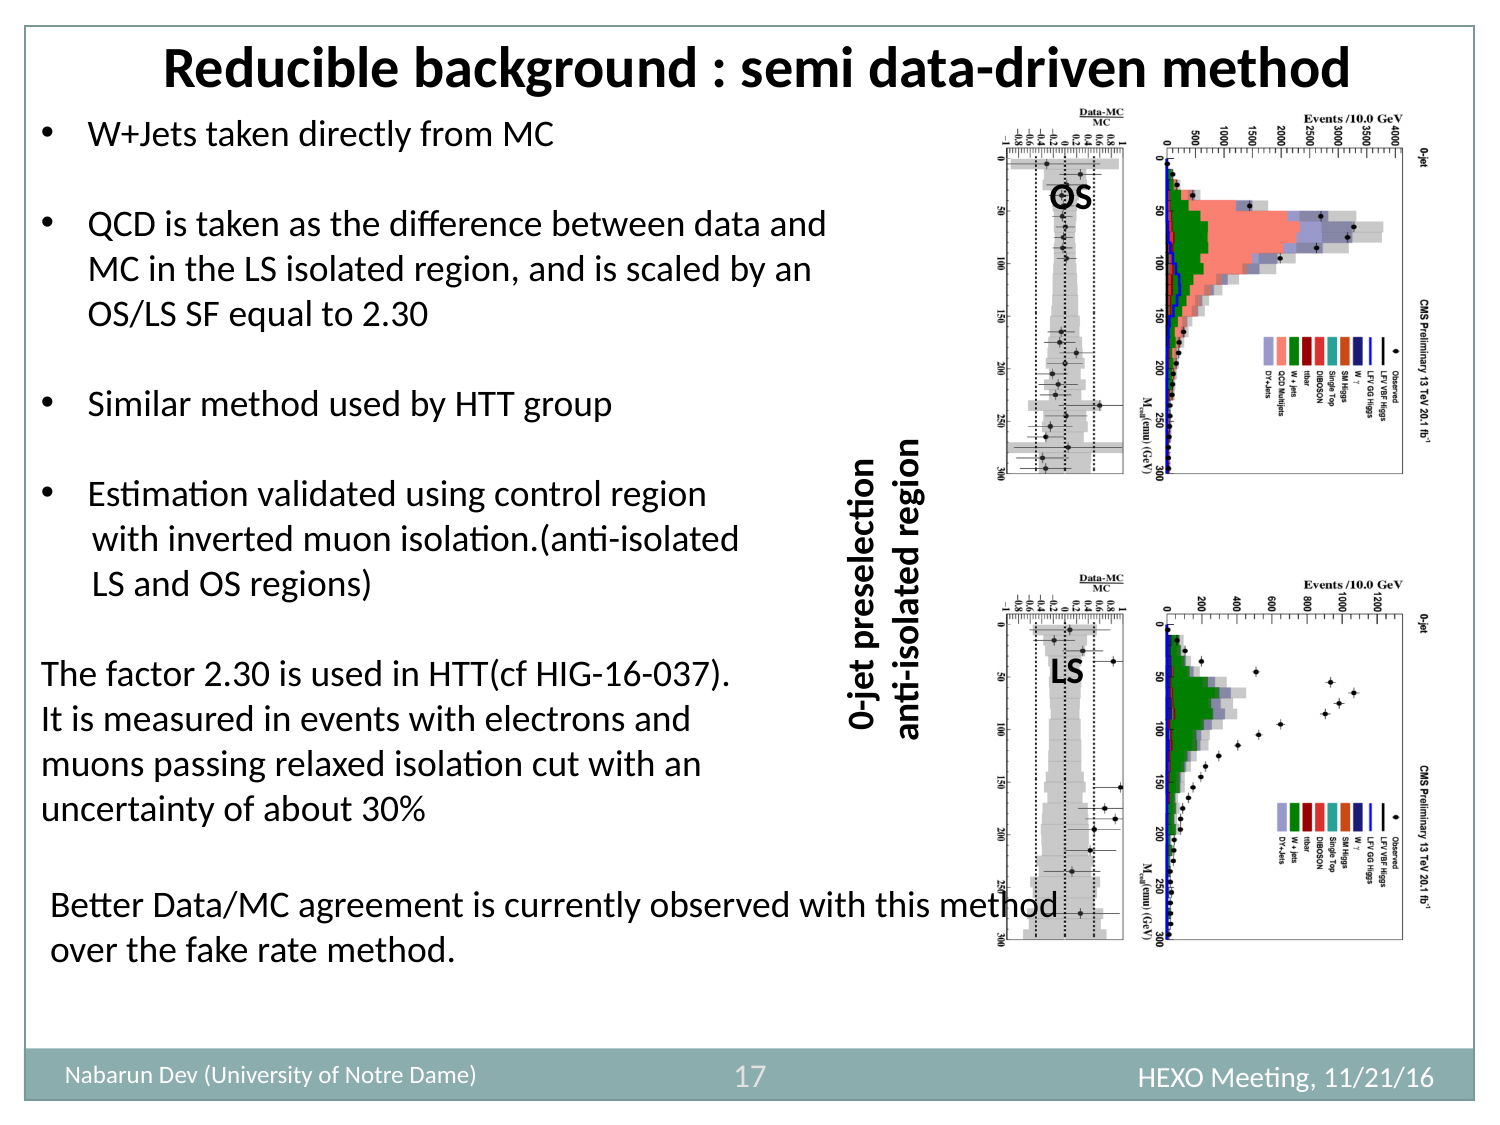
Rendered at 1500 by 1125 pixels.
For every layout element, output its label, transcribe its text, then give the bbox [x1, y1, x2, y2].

picture [1009, 91, 1415, 529]
picture [1009, 557, 1415, 995]
footer Nabarun Dev (University of Notre Dame) [50, 1051, 638, 1112]
text_box Reducible background : semi data-driven method [148, 21, 1500, 107]
text_box 0-jet preselection anti-isolated region [828, 365, 934, 815]
text_box Better Data/MC agreement is currently observed with this method over the fake rate method. [35, 872, 1002, 978]
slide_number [950, 1050, 1450, 1111]
text_box W+Jets taken directly from MC QCD is taken as the difference between data and MC in the LS isolated region, and is scaled by an OS/LS SF equal to 2.30 Similar method used by HTT group Estimation validated using control region with inverted muon isolation.(anti-isolated LS and OS regions) The factor 2.30 is used in HTT(cf HIG-16-037). It is measured in events with electrons and muons passing relaxed isolation cut with an uncertainty of about 30% [26, 101, 1312, 927]
slide_number 17 [699, 1037, 800, 1110]
